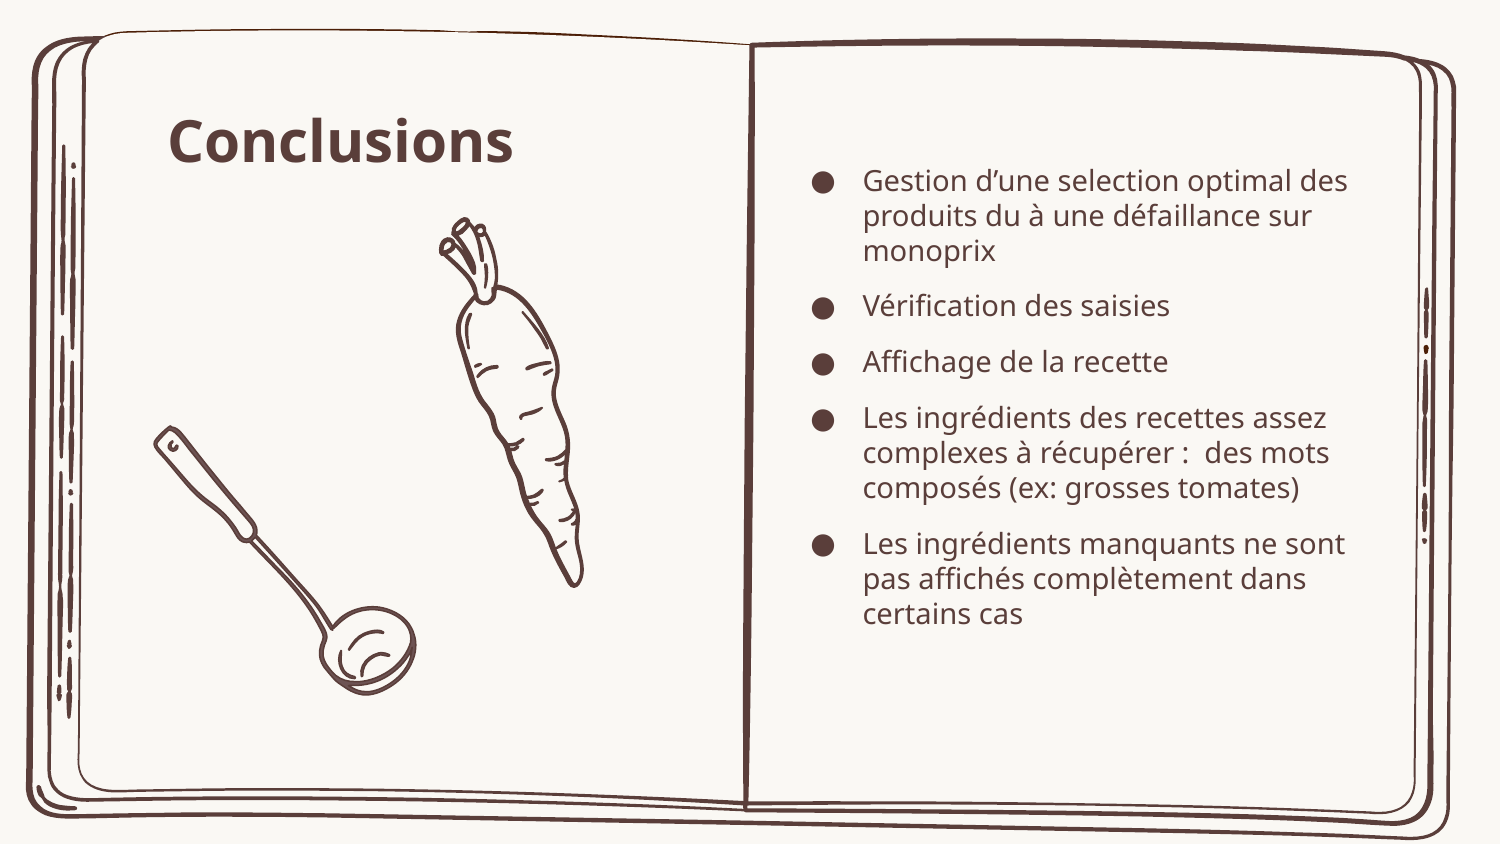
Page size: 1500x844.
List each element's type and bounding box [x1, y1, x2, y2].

text_box [152, 425, 418, 696]
text_box [394, 245, 644, 556]
text_box [17, 23, 1466, 844]
